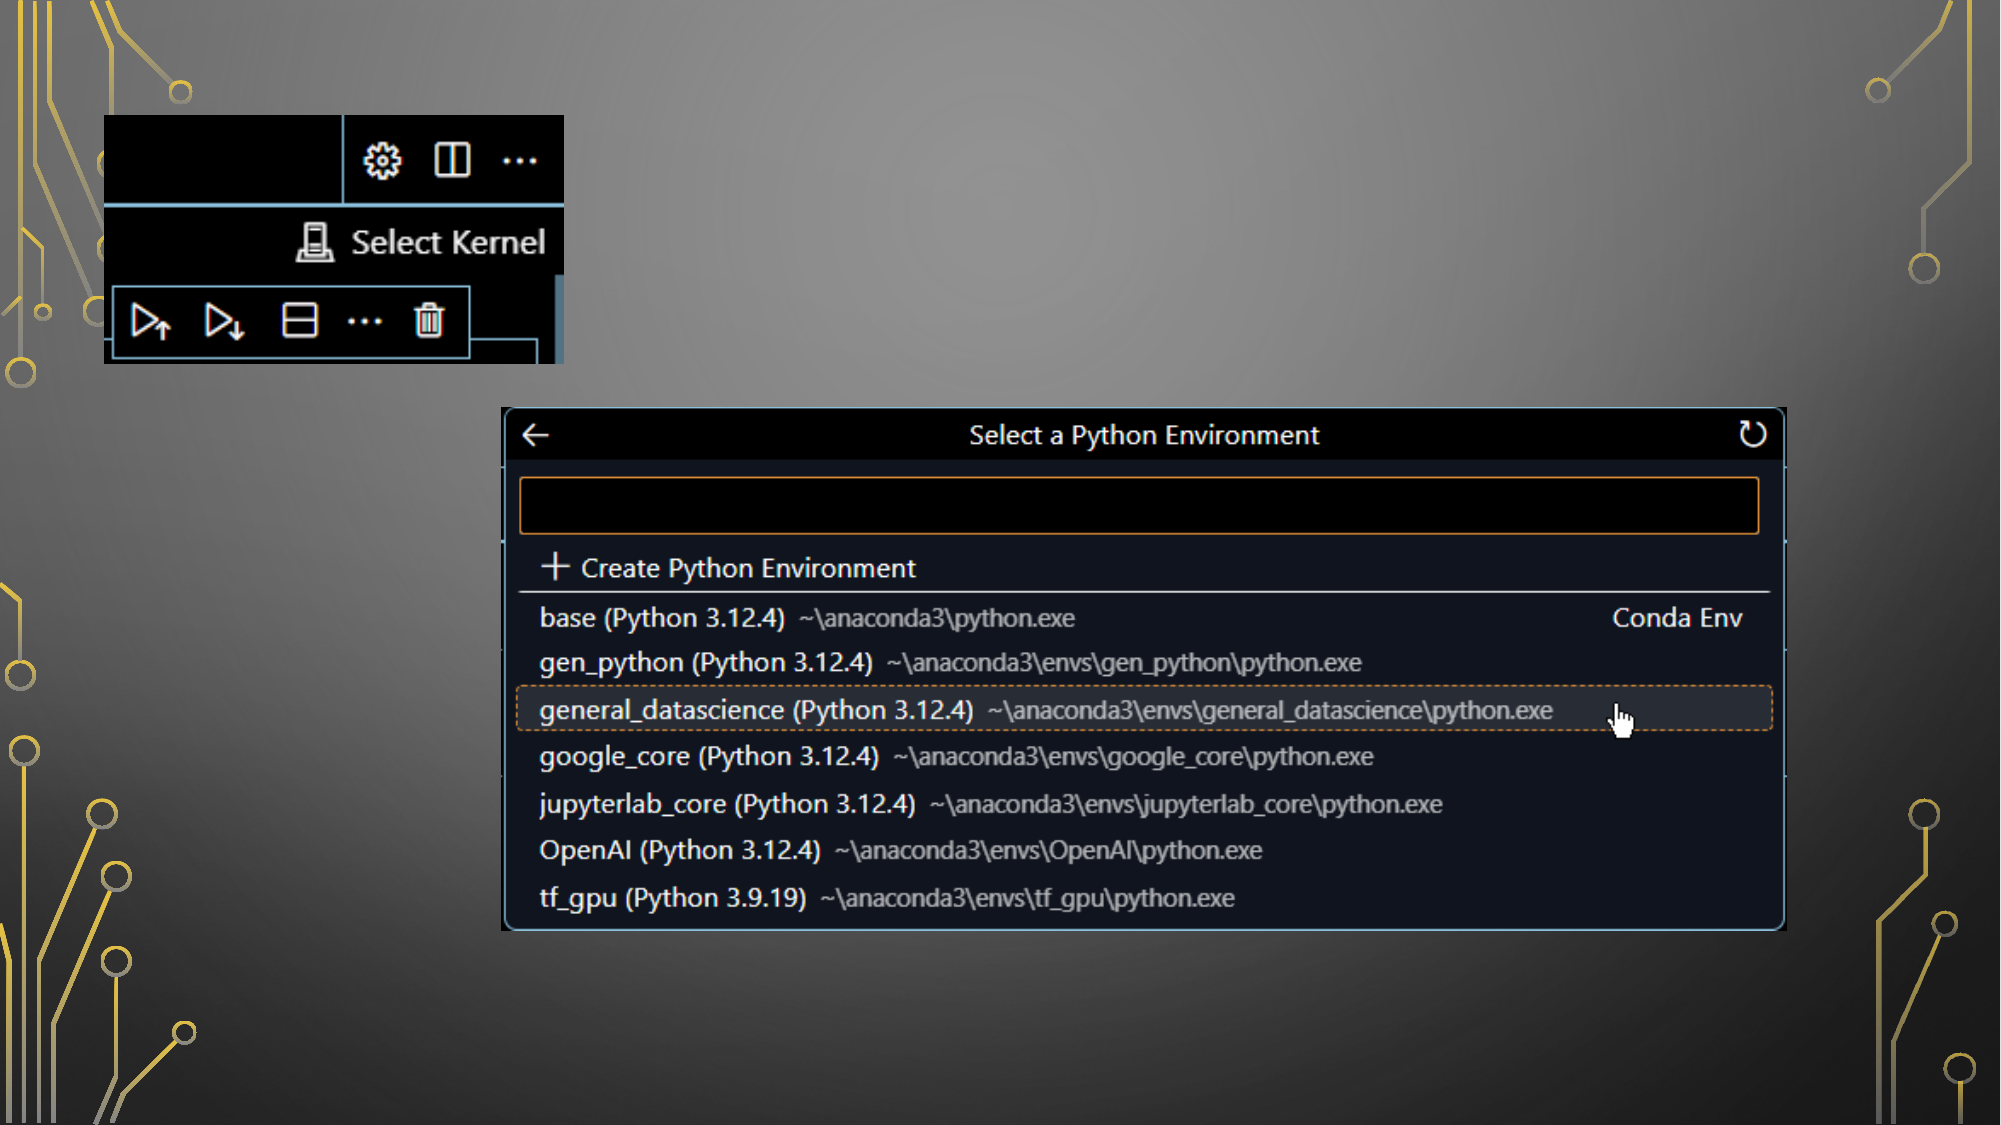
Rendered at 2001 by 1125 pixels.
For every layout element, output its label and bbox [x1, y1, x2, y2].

picture [501, 407, 1787, 931]
picture [104, 115, 564, 365]
